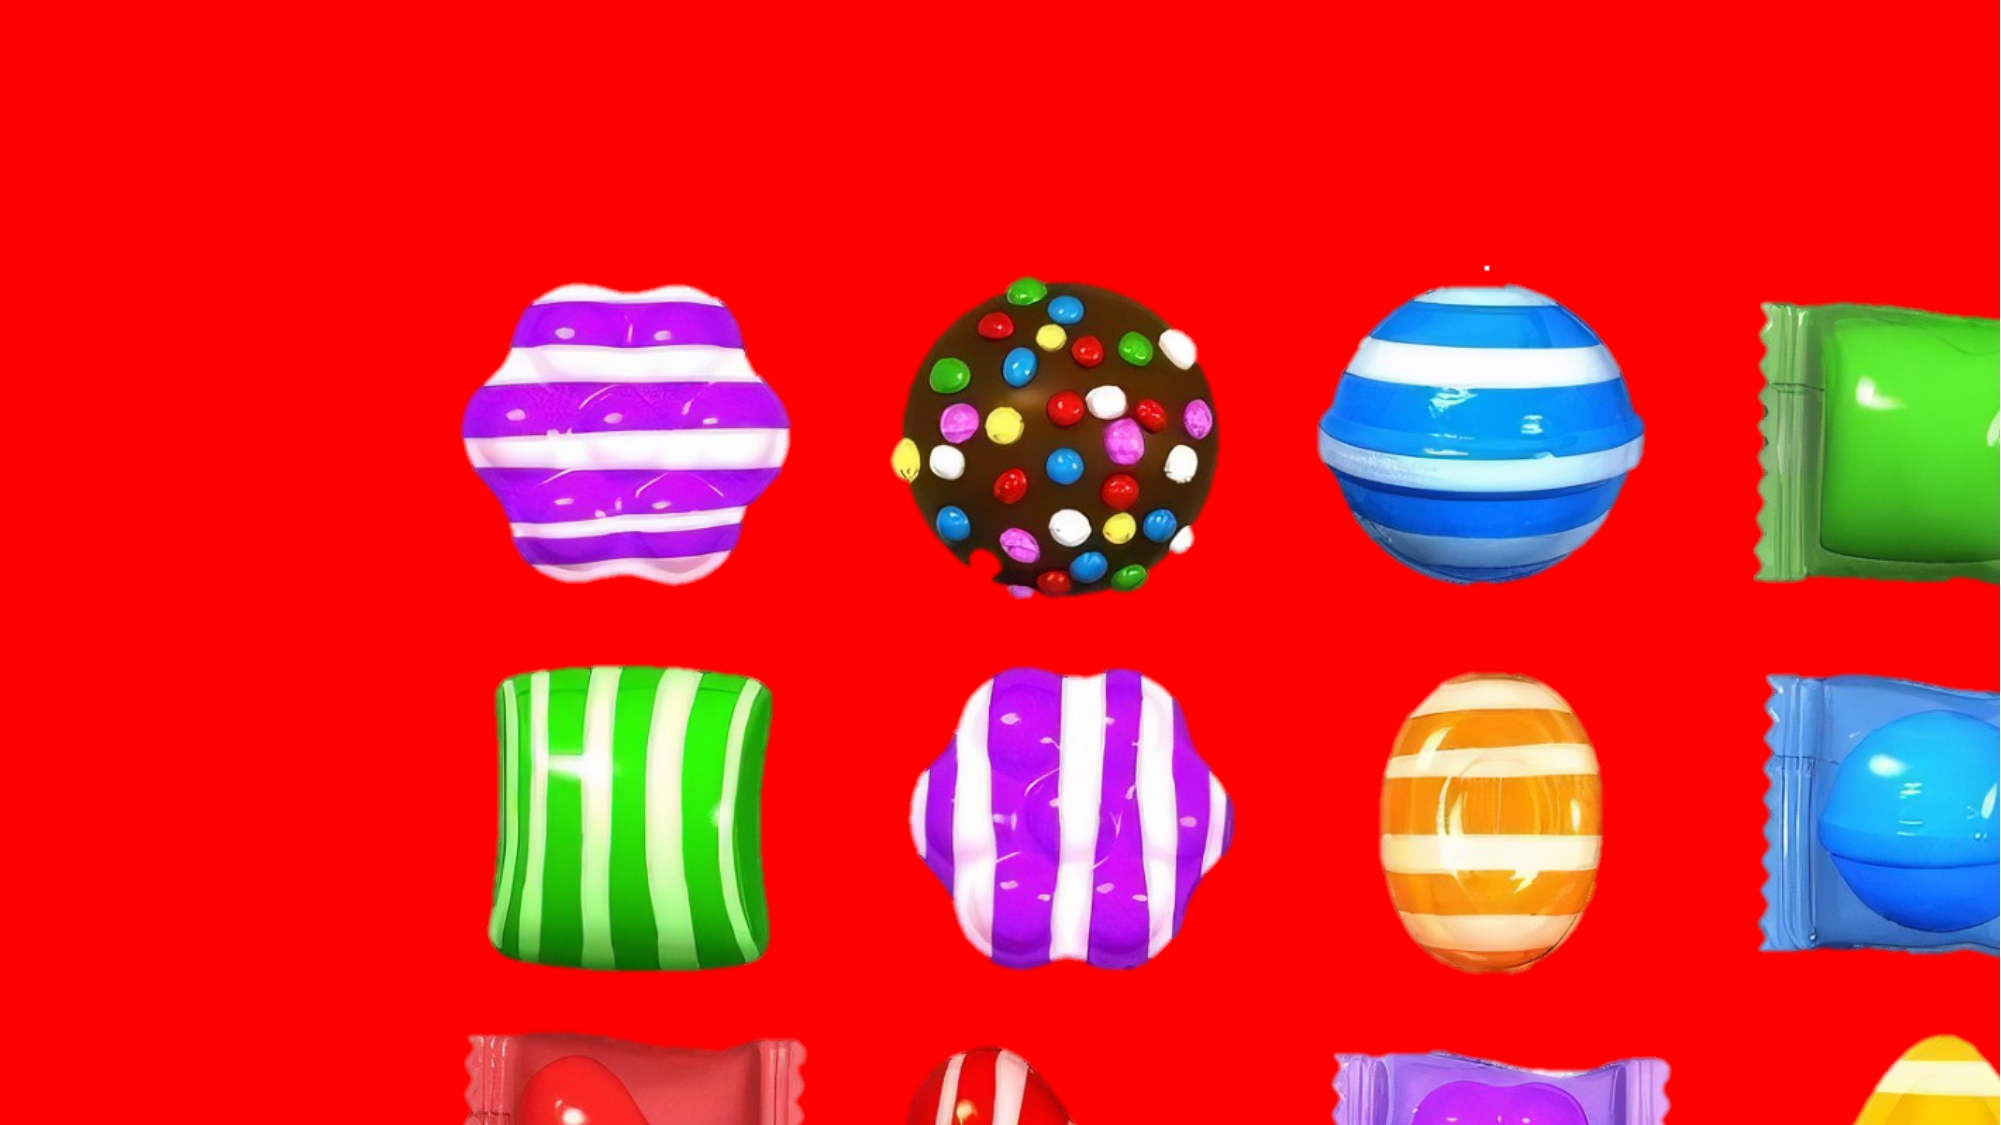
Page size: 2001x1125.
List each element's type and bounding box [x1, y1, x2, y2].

picture [434, 248, 2000, 1125]
